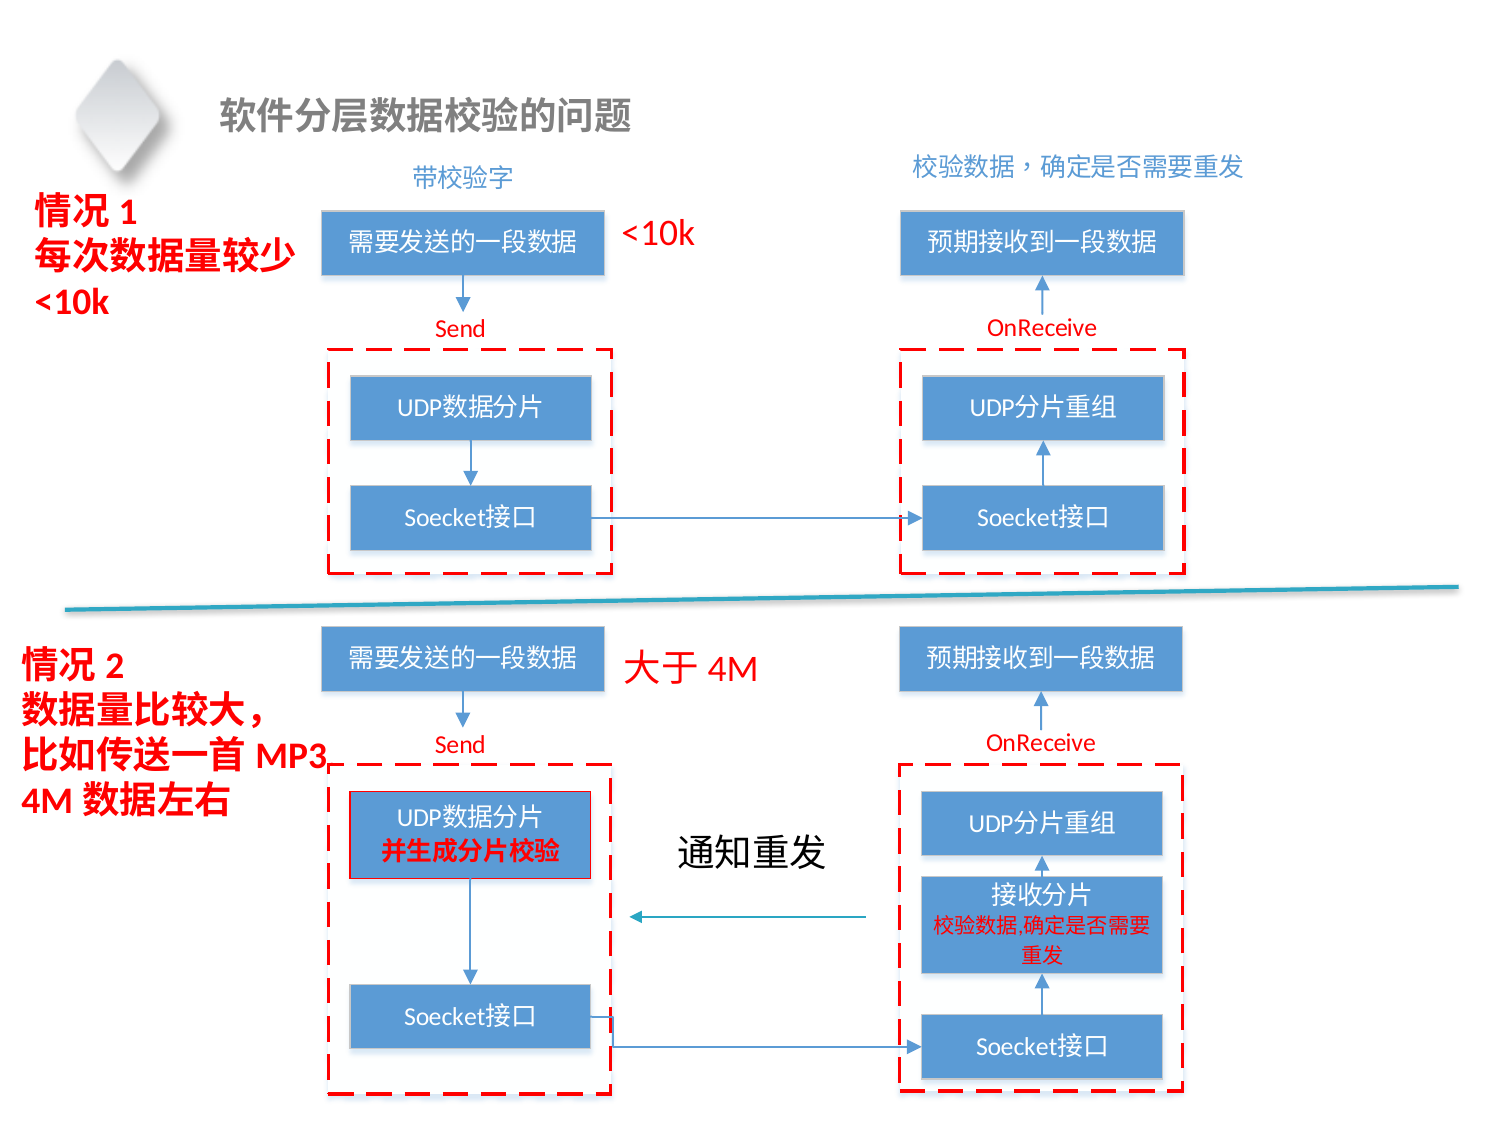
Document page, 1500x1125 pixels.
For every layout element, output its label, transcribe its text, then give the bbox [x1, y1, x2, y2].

text_box 软件分层数据校验的问题 [592, 84, 647, 143]
text_box 情况1 每次数据量较少 <10k [19, 301, 307, 330]
picture [1, 16, 1258, 586]
text_box 情况2 数据量比较大， 比如传送一首MP3, 4M数据左右 [6, 633, 307, 829]
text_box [64, 586, 1459, 610]
picture [312, 621, 1193, 1108]
